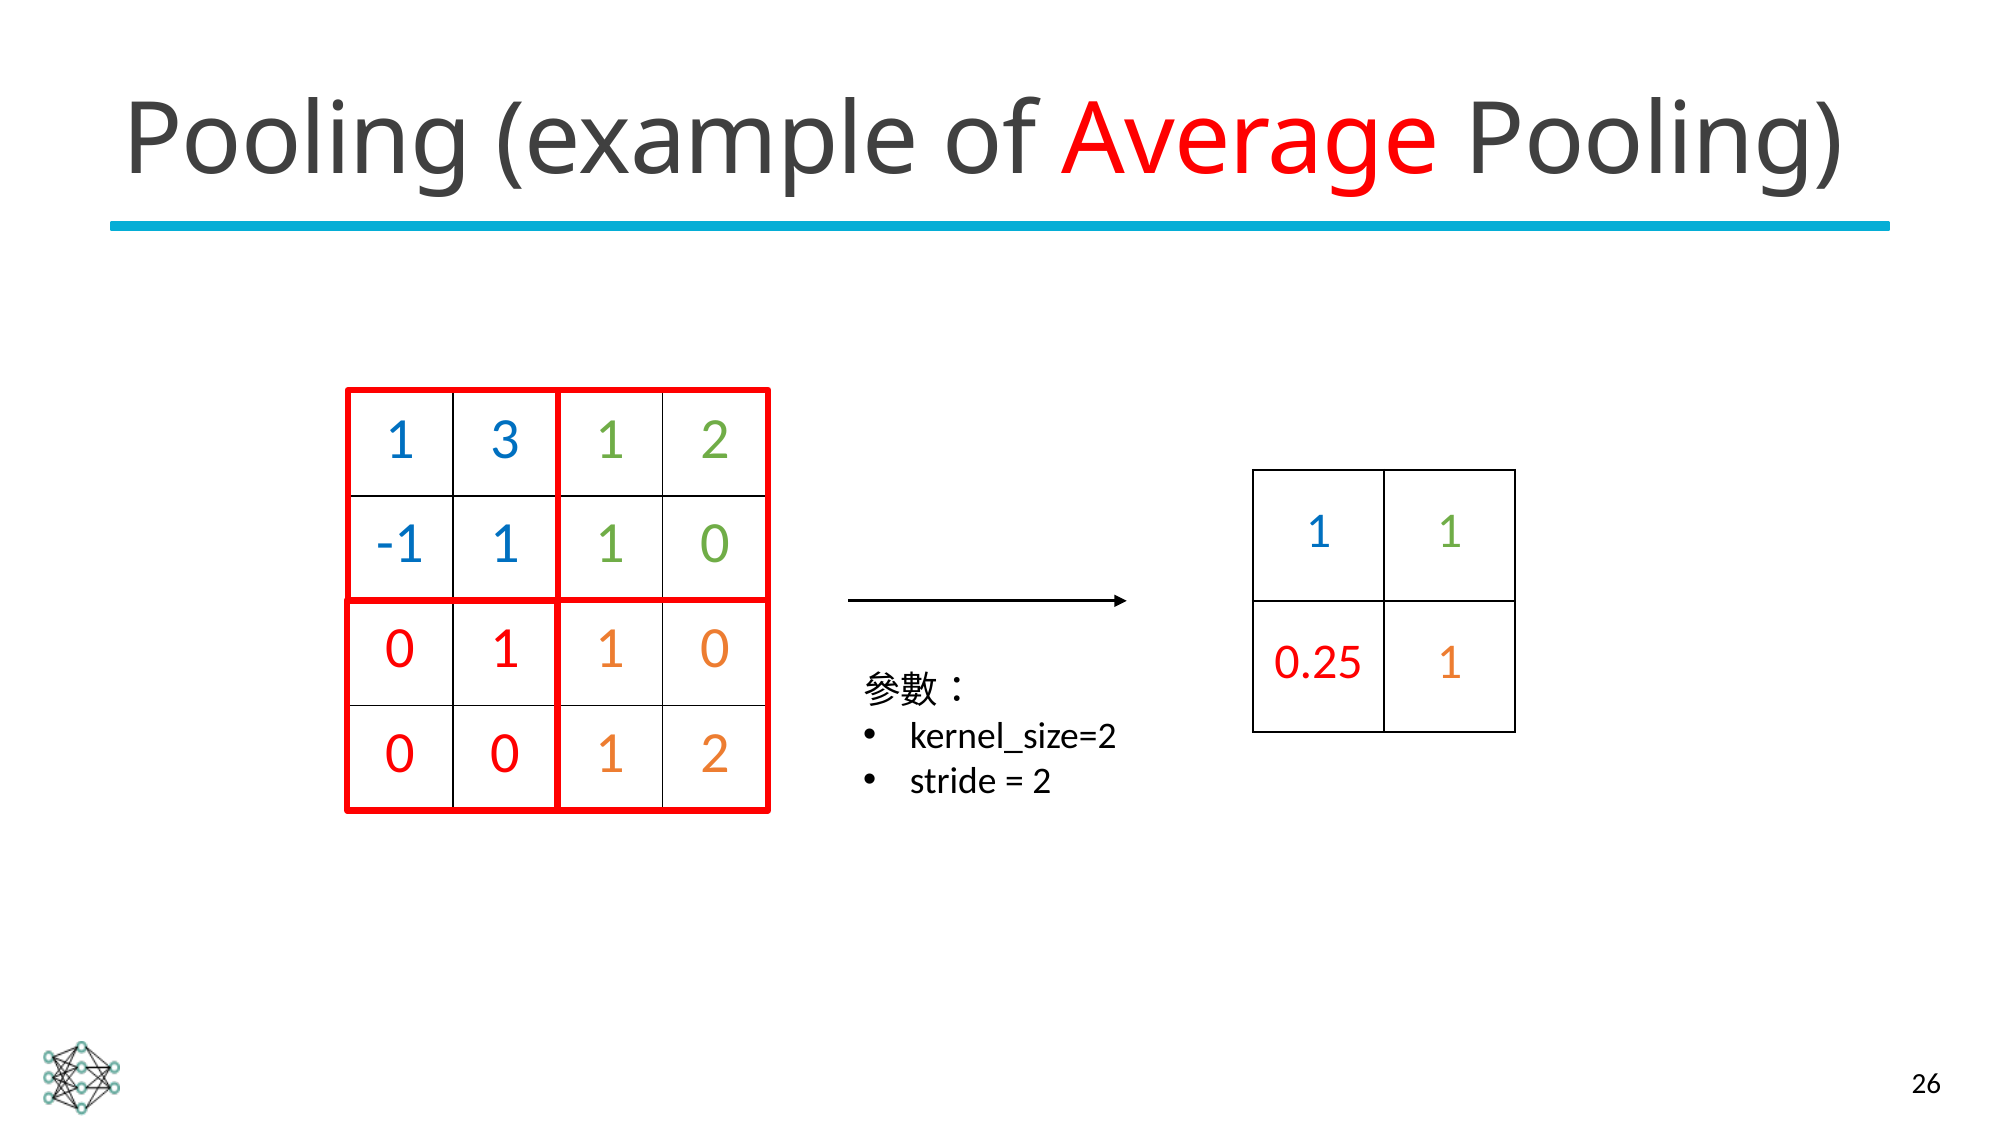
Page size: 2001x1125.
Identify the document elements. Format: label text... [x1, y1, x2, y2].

picture [43, 1041, 120, 1116]
text_box 參數： kernel_size=2 stride = 2 [848, 658, 1300, 809]
table_header 1 [1254, 471, 1383, 600]
table_header 1 [1385, 471, 1514, 600]
table_cell 0.25 [1254, 602, 1383, 731]
text_box [556, 388, 769, 599]
title Pooling (example of Average Pooling) [107, 58, 1899, 228]
slide_number 26 [1740, 1052, 1957, 1113]
text_box [556, 599, 769, 812]
text_box [346, 599, 556, 812]
table_cell 1 [1385, 602, 1514, 731]
text_box [346, 389, 556, 599]
